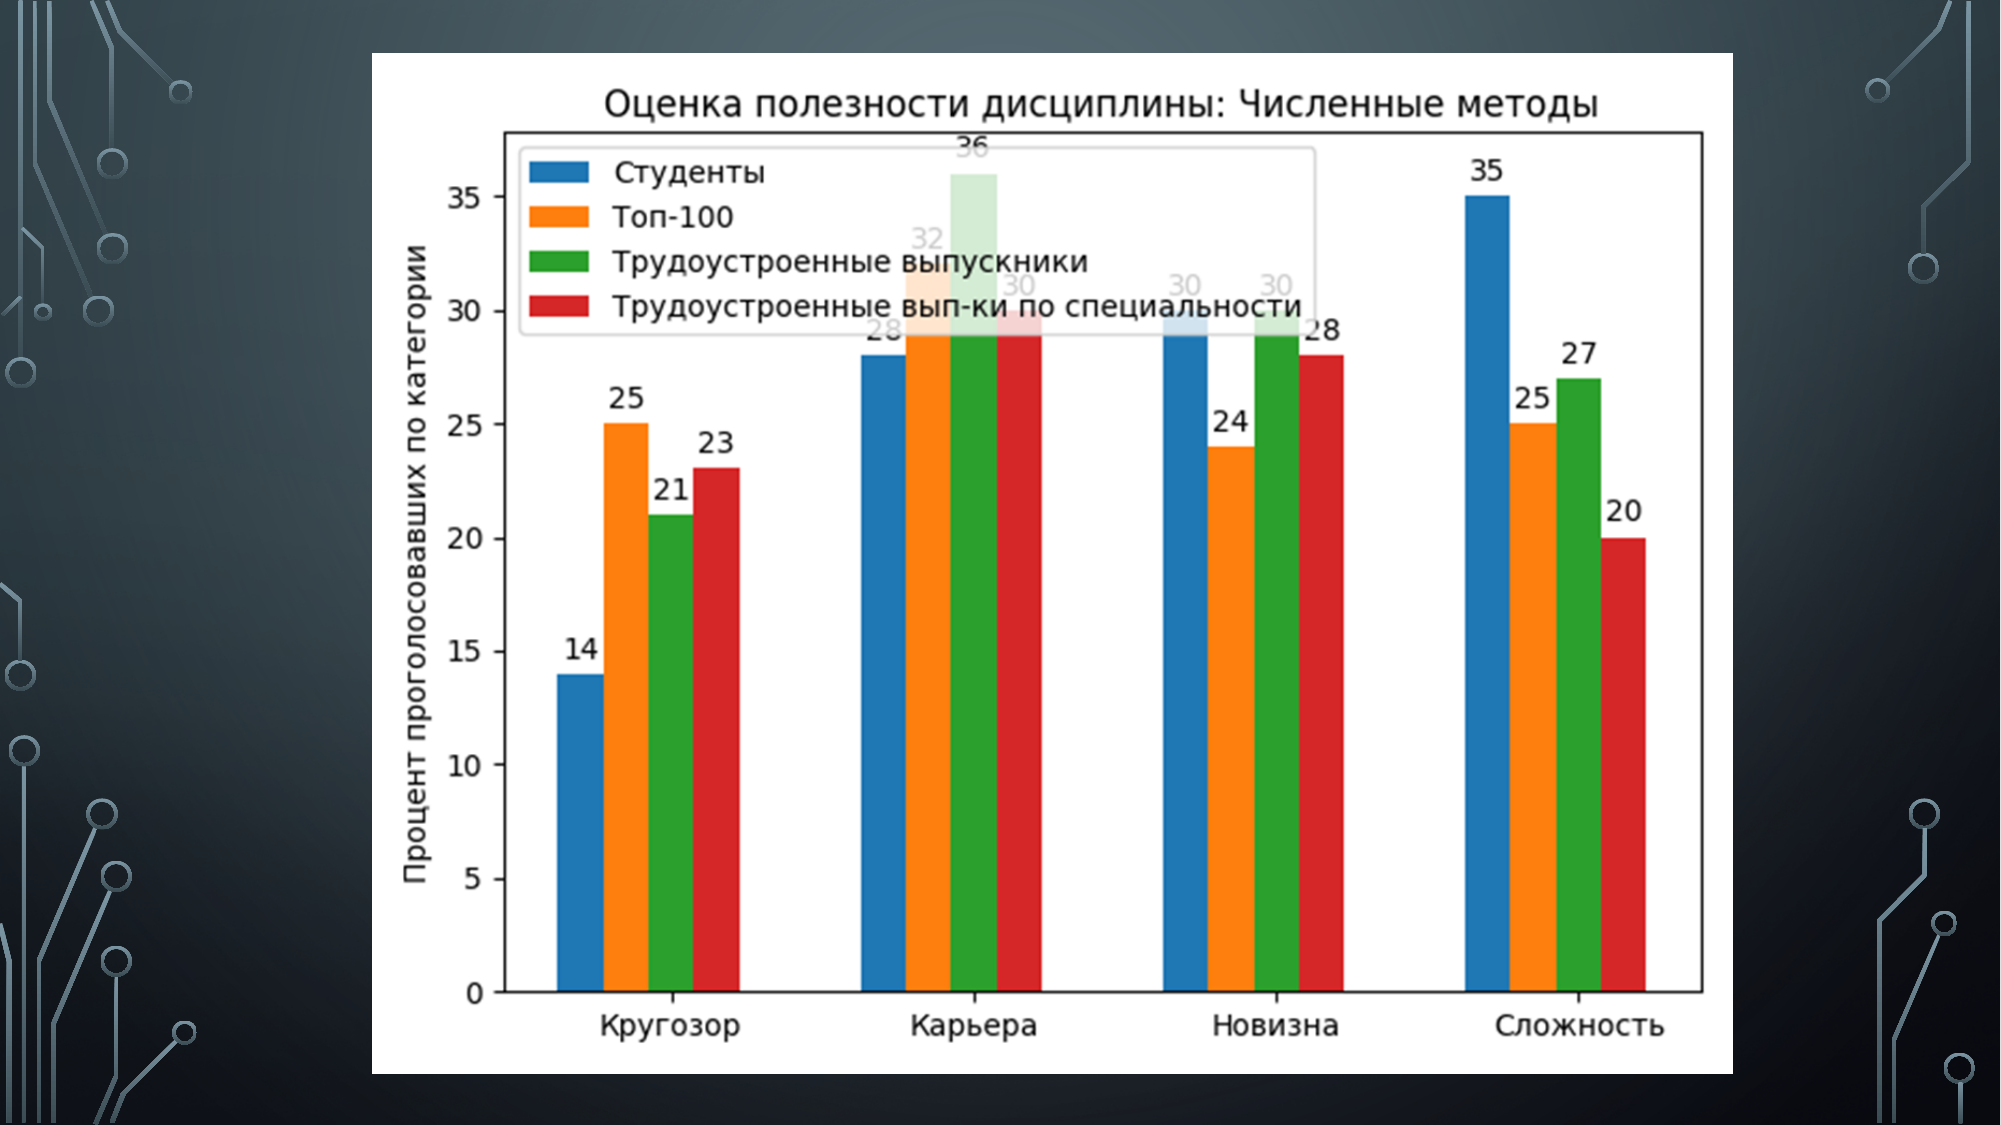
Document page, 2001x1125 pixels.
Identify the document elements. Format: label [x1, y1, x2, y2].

picture [372, 53, 1733, 1074]
